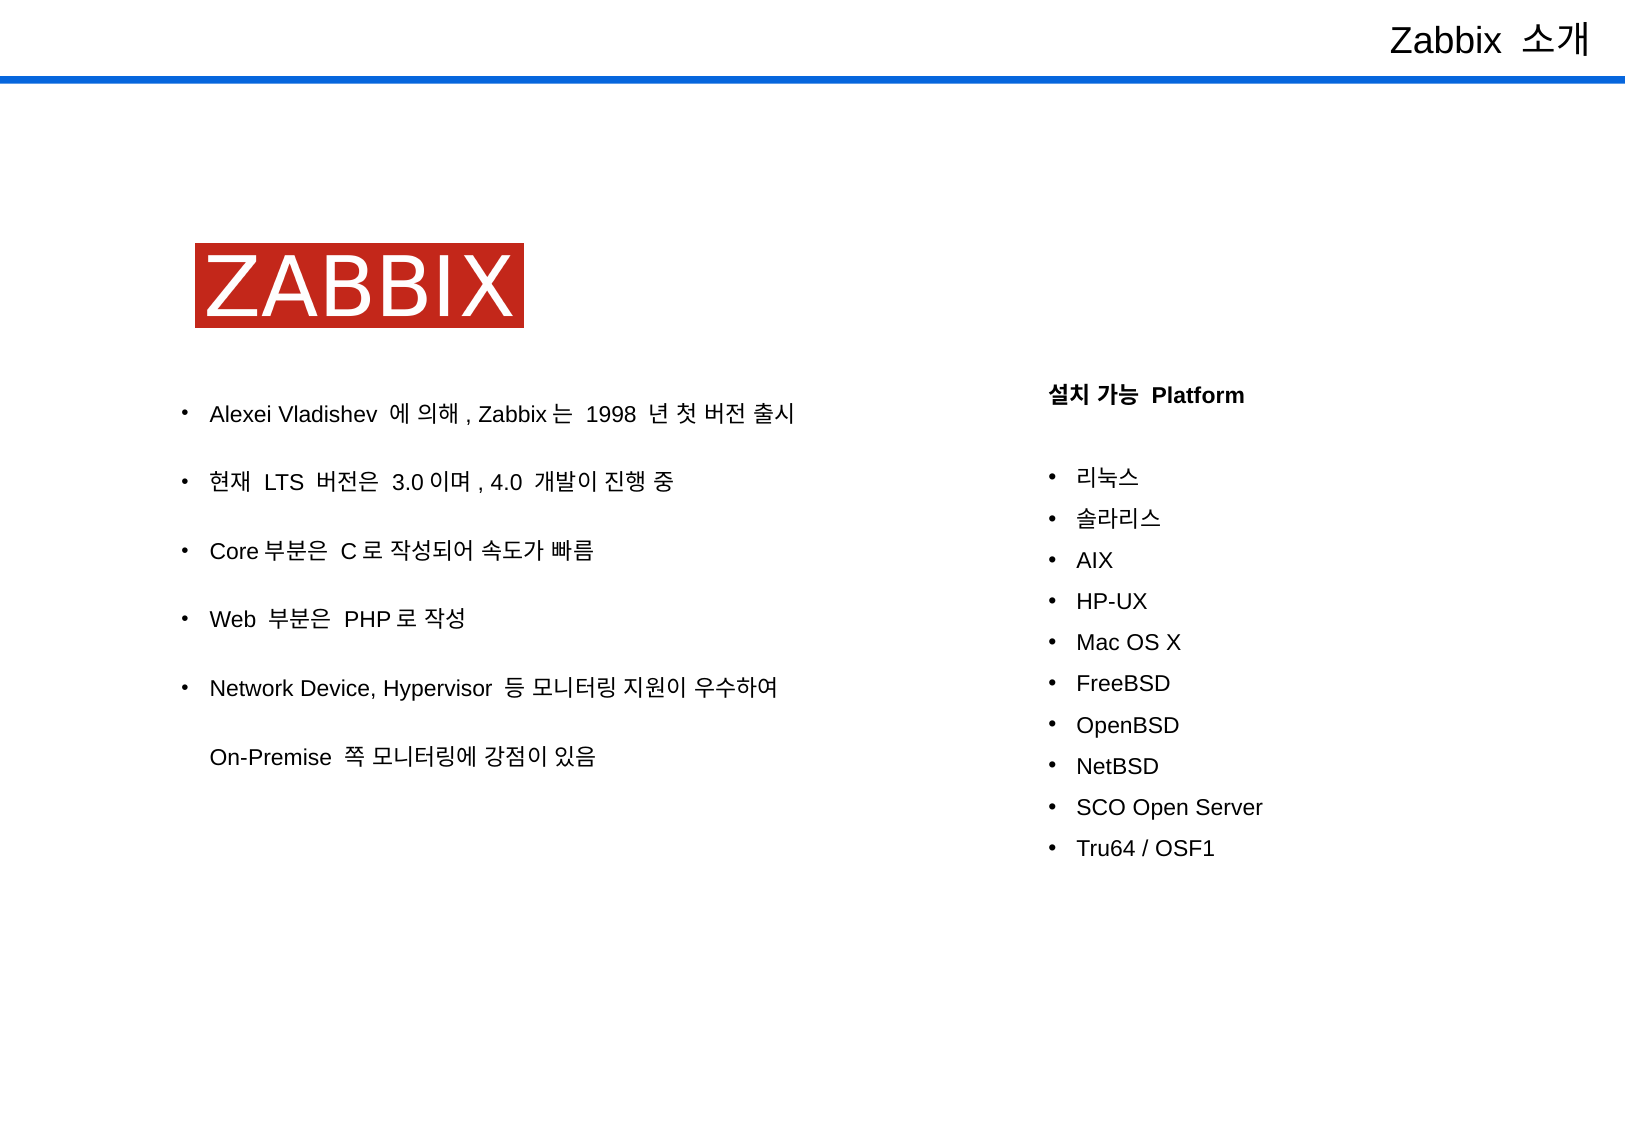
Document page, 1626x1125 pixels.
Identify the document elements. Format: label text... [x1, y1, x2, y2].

text_box Zabbix 소개 [886, 0, 1606, 79]
text_box Alexei Vladishev 에 의해, Zabbix는 1998 년 첫 버전 출시 현재 LTS 버전은 3.0이며, 4.0 개발이 진행 중 Core부분은 C로 작성되어 속도가 빠름 Web 부분은 PHP로 작성 Network Device, Hypervisor 등 모니터링 지원이 우수하여 On-Premise 쪽 모니터링에 강점이 있음 [166, 352, 974, 775]
picture [195, 243, 524, 328]
text_box 설치 가능 Platform 리눅스 솔라리스 AIX HP-UX Mac OS X FreeBSD OpenBSD NetBSD SCO Open Server Tru64 / OSF1 [1033, 312, 1425, 917]
